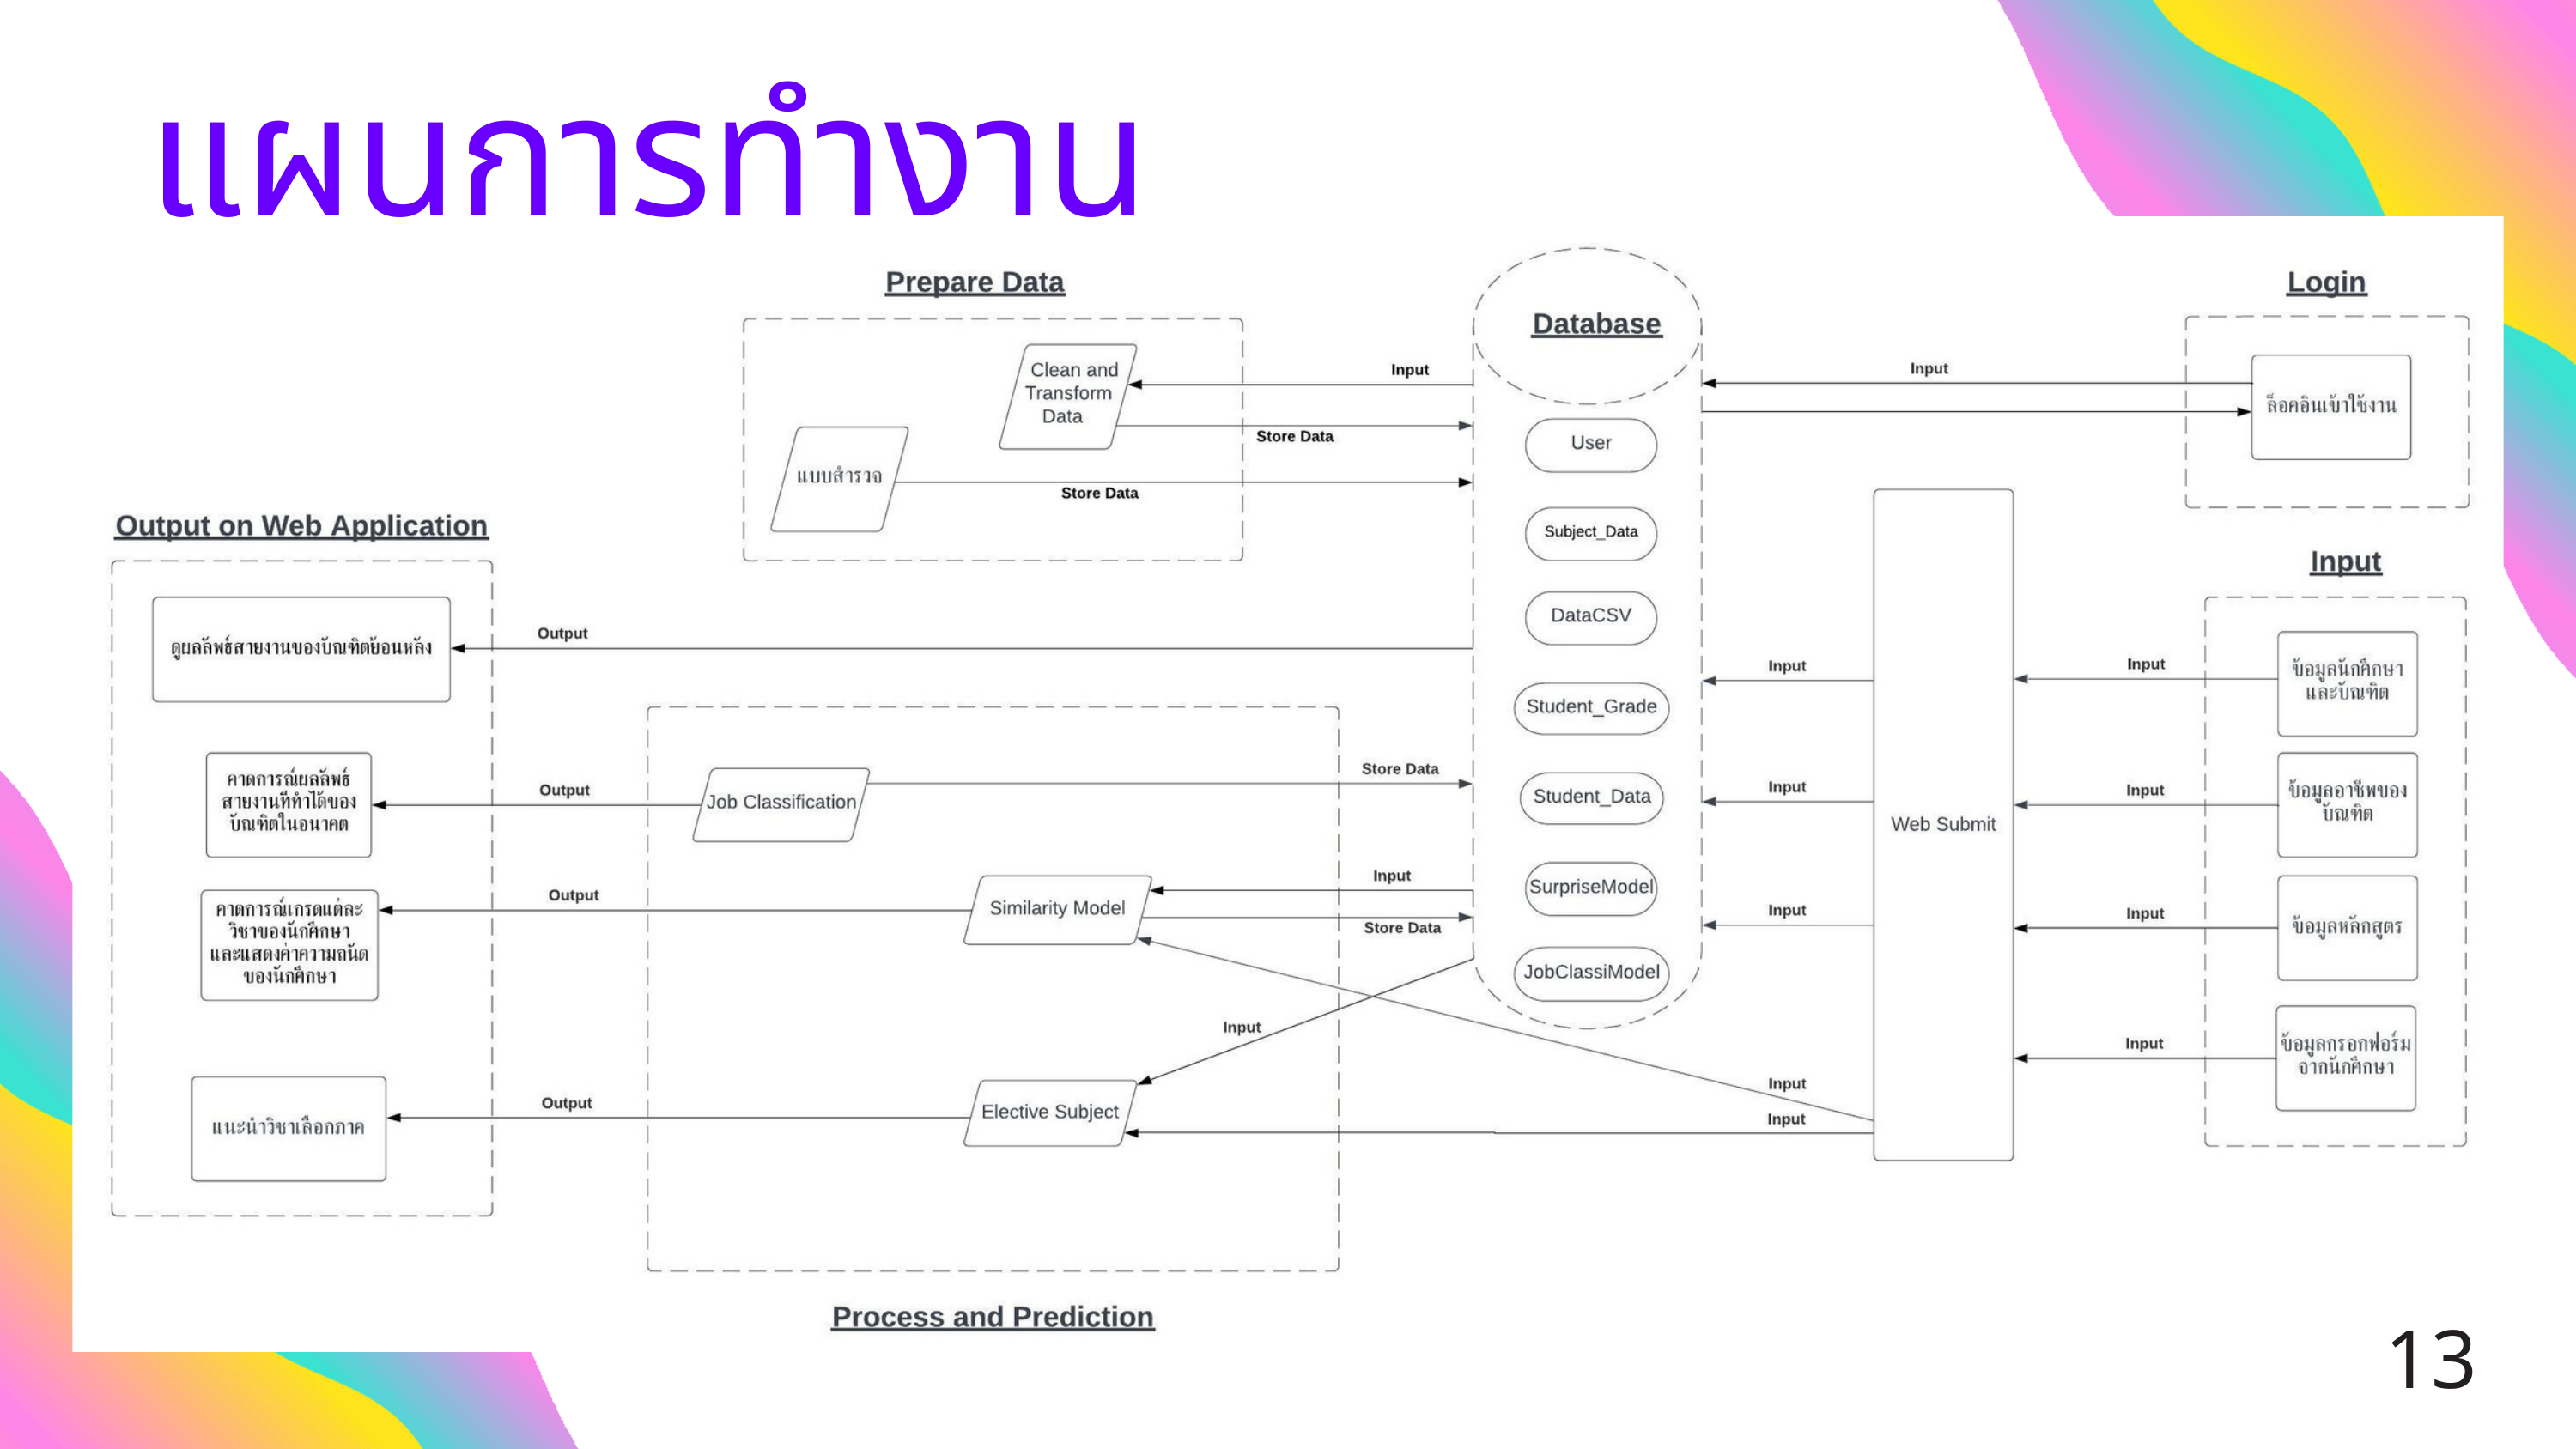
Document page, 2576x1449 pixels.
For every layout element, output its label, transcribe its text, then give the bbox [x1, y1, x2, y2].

picture [0, 0, 2576, 1449]
text_box 13 [2374, 1361, 2488, 1404]
text_box แผนการทำงาน [96, 40, 1200, 214]
